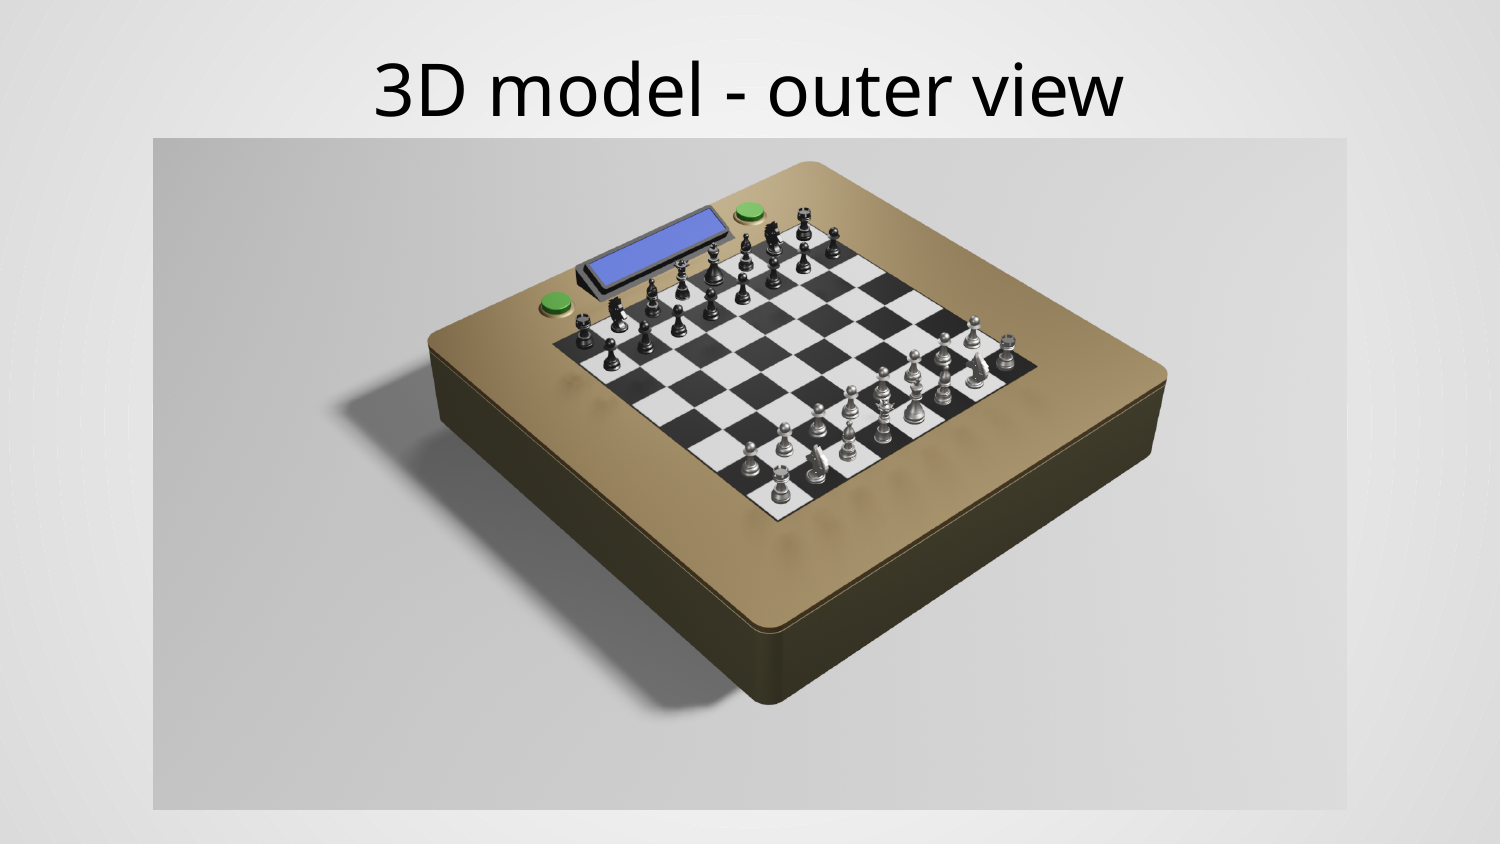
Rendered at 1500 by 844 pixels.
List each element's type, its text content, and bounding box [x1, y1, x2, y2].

picture [153, 137, 1347, 810]
title 3D model - outer view [118, 28, 1382, 123]
